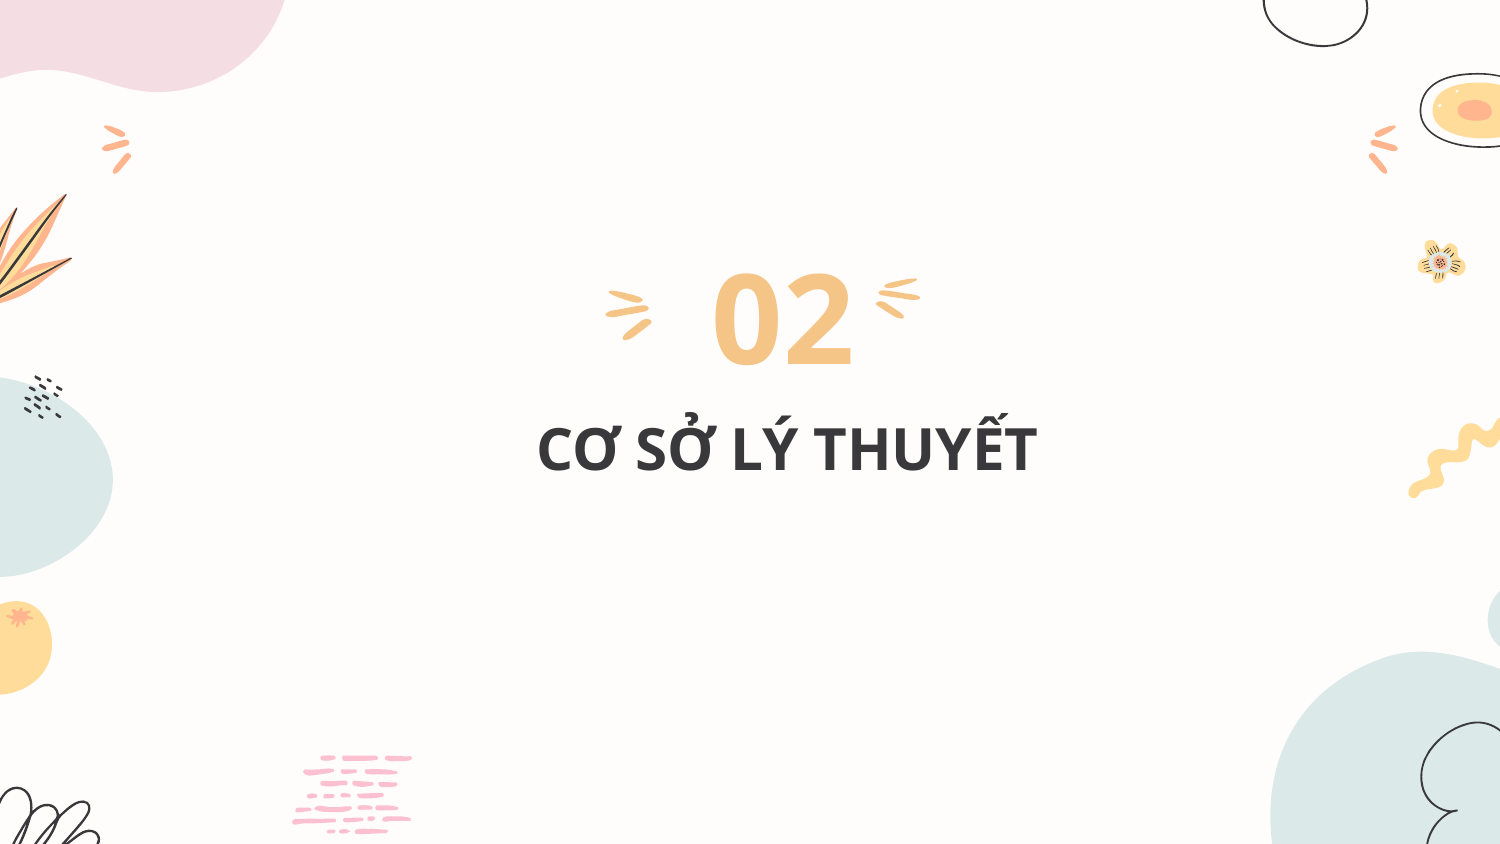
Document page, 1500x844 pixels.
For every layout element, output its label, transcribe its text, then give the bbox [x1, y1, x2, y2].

title 02 [665, 196, 901, 410]
title CƠ SỞ LÝ THUYẾT [237, 396, 1338, 491]
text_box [604, 290, 654, 341]
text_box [873, 278, 922, 319]
